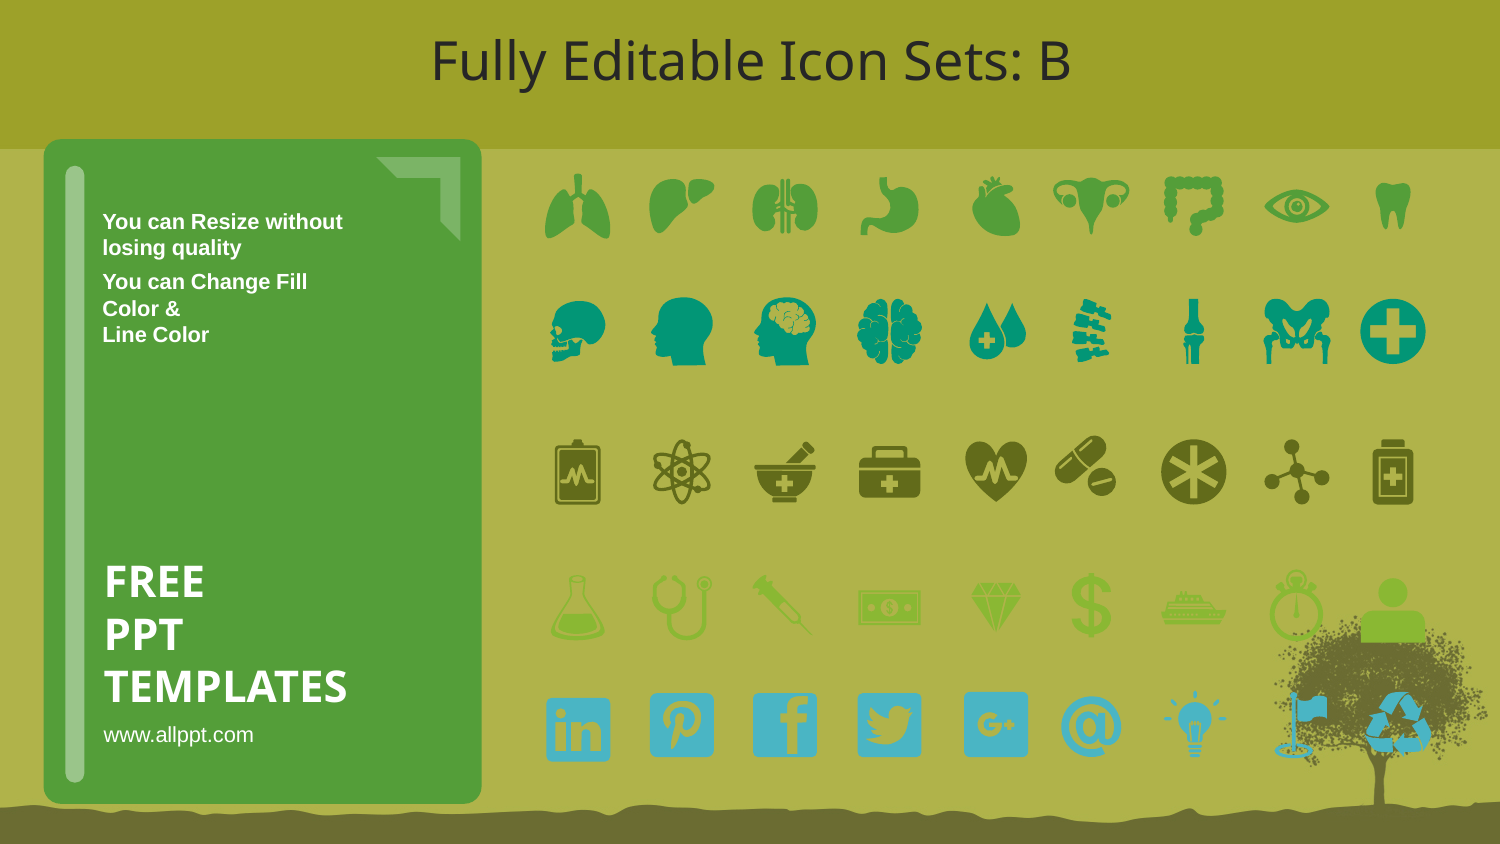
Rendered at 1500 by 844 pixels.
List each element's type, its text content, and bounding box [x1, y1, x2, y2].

text_box [970, 174, 1023, 239]
text_box [1267, 567, 1326, 644]
text_box [855, 691, 924, 760]
text_box [1069, 571, 1114, 640]
text_box [750, 176, 820, 236]
text_box [752, 295, 818, 368]
list Fully Editable Icon Sets: B [39, 15, 1464, 105]
text_box [542, 171, 613, 241]
text_box [967, 300, 1029, 362]
text_box [1181, 296, 1207, 367]
text_box [969, 580, 1023, 635]
text_box [1373, 180, 1413, 232]
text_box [1071, 298, 1112, 365]
text_box [552, 437, 603, 507]
text_box [1370, 437, 1416, 507]
text_box [750, 572, 815, 638]
text_box [1159, 437, 1229, 507]
text_box [856, 588, 923, 627]
text_box [647, 176, 717, 236]
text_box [650, 297, 714, 366]
text_box [1168, 688, 1222, 760]
text_box [1216, 715, 1229, 723]
text_box [1272, 690, 1330, 761]
text_box [855, 296, 925, 367]
text_box [856, 444, 923, 500]
text_box [750, 691, 820, 760]
text_box [1161, 715, 1174, 723]
text_box [963, 439, 1030, 504]
text_box [1358, 576, 1428, 645]
text_box [1262, 187, 1332, 225]
text_box [548, 298, 608, 364]
text_box [647, 691, 716, 760]
text_box [1051, 175, 1132, 237]
text_box [651, 437, 713, 507]
text_box [752, 439, 818, 505]
text_box [1362, 689, 1434, 760]
text_box [548, 573, 607, 643]
text_box [544, 695, 613, 764]
text_box [1059, 694, 1124, 760]
text_box [1159, 589, 1229, 627]
text_box [1261, 296, 1333, 367]
text_box [961, 689, 1031, 760]
text_box [1161, 174, 1226, 238]
text_box [1358, 296, 1428, 367]
text_box [649, 573, 715, 643]
text_box [1262, 437, 1332, 507]
picture [0, 0, 1500, 844]
text_box [858, 175, 921, 238]
text_box [1052, 433, 1118, 499]
